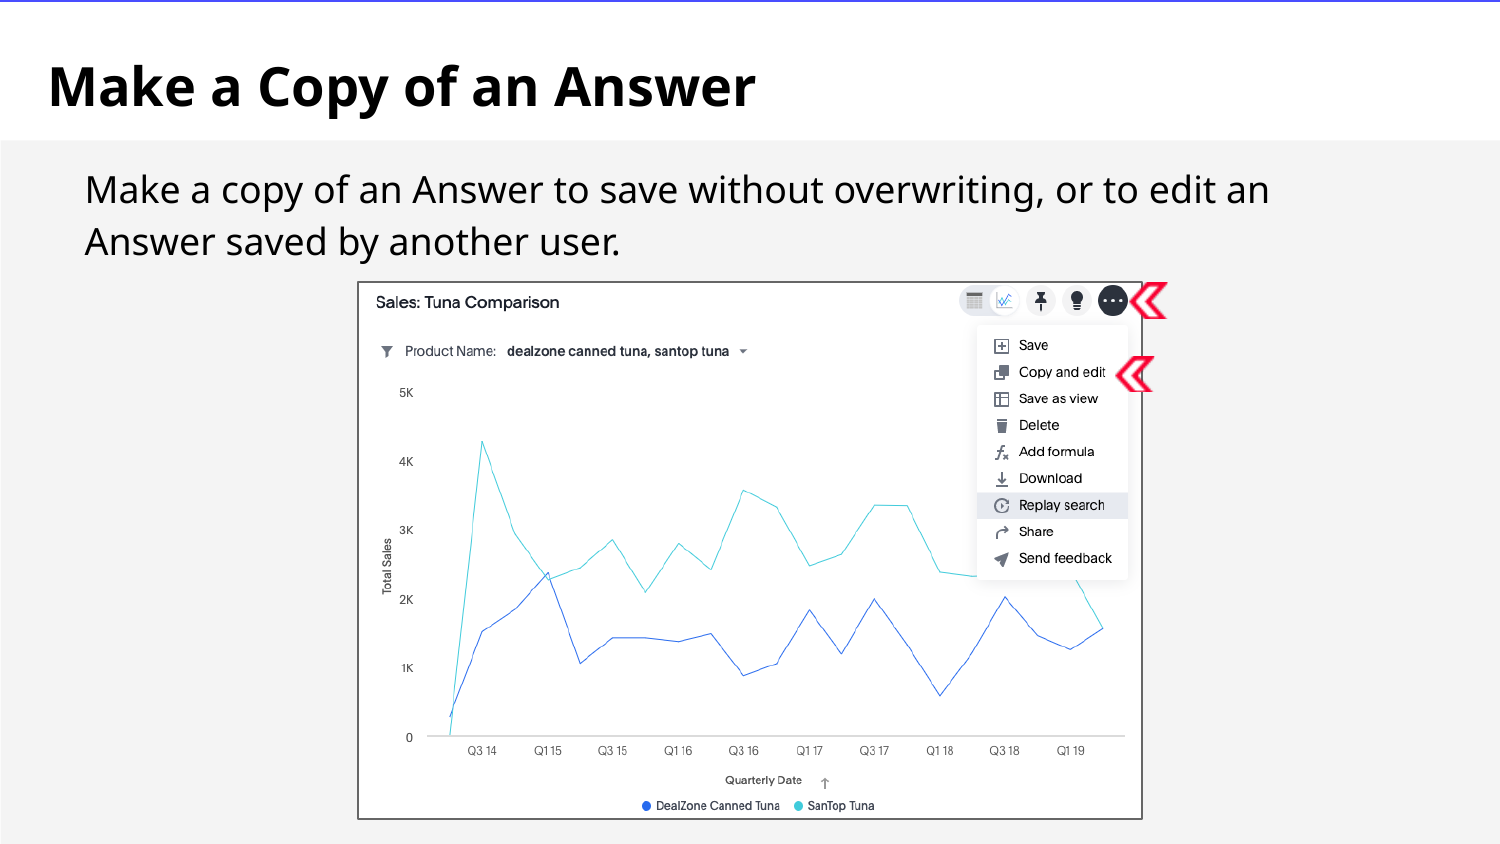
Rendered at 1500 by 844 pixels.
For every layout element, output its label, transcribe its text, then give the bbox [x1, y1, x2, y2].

list Make a copy of an Answer to save without overwriting, or to edit an Answer saved by another user. [65, 151, 1385, 231]
title Make a Copy of an Answer [32, 45, 1425, 124]
picture [358, 282, 1168, 819]
